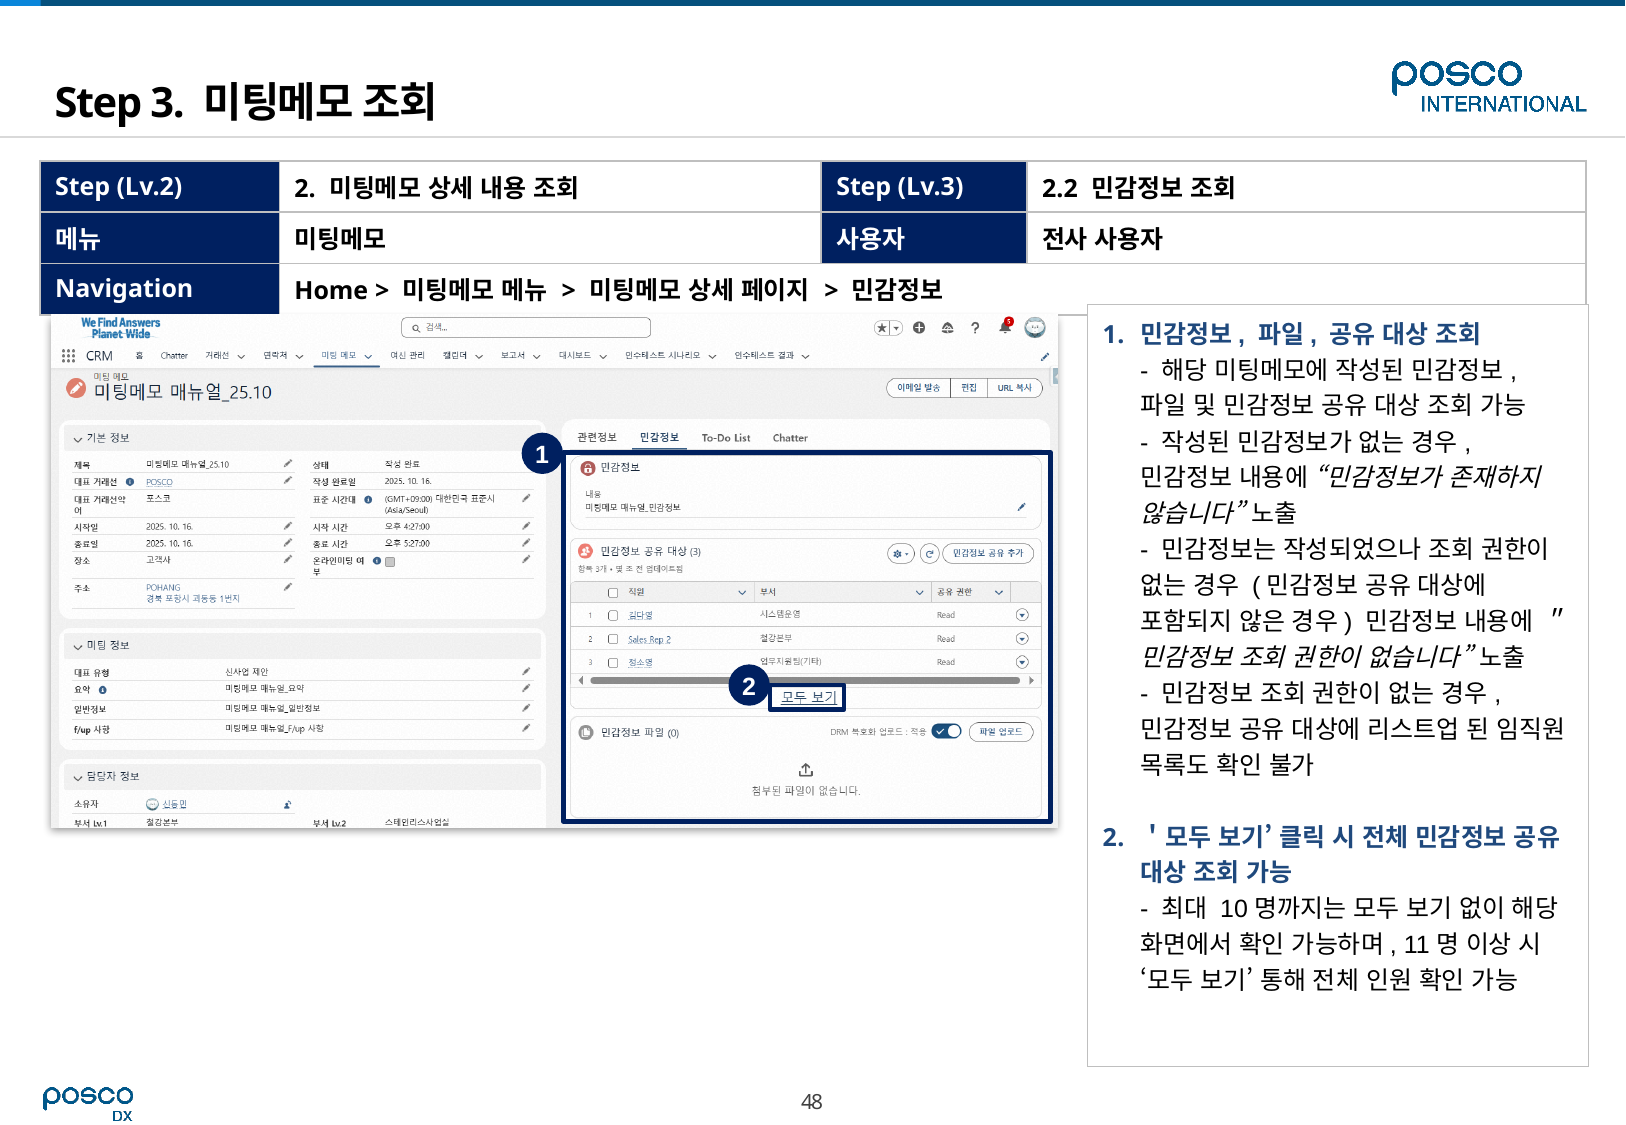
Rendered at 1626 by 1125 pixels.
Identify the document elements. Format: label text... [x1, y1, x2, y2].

table_cell Navigation [41, 264, 279, 314]
table_cell 전사 사용자 [1028, 213, 1585, 263]
text_box Step 3. 미팅메모 조회 [39, 68, 685, 115]
table_header Step (Lv.3) [822, 162, 1026, 211]
table_cell 사용자 [822, 213, 1026, 263]
table_header Step (Lv.2) [41, 162, 279, 211]
table_header 2. 미팅메모 상세 내용 조회 [280, 162, 820, 211]
picture [1391, 59, 1587, 113]
table_cell 미팅메모 [280, 213, 820, 263]
picture [0, 0, 41, 6]
text_box 민감정보, 파일, 공유 대상 조회 - 해당 미팅메모에 작성된 민감정보, 파일 및 민감정보 공유 대상 조회 가능 - 작성된 민감정보가 없는 경우, 민감정보 내용에 “민감정보가 존재하지 않습니다” 노출 - 민감정보는 작성되었으나 조회 권한이 없는 경우 (민감정보 공유 대상에 포함되지 않은 경우) 민감정보 내용에 ＂민감정보 조회 권한이 없습니다” 노출 - 민감정보 조회 권한이 없는 경우, 민감정보 공유 대상에 리스트업 된 임직원 목록도 확인 불가 ＇모두 보기’ 클릭 시 전체 민감정보 공유 대상 조회 가능 - 최대 10명까지는 모두 보기 없이 해당 화면에서 확인 가능하며, 11명 이상 시 ‘모두 보기’ 통해 전체 인원 확인 가능 [1087, 304, 1589, 1067]
picture [51, 314, 1058, 828]
table_cell 메뉴 [41, 213, 279, 263]
table_header 2.2 민감정보 조회 [1028, 162, 1585, 211]
table_cell Home > 미팅메모 메뉴 > 미팅메모 상세 페이지 > 민감정보 [280, 264, 1585, 314]
picture [43, 1087, 133, 1121]
